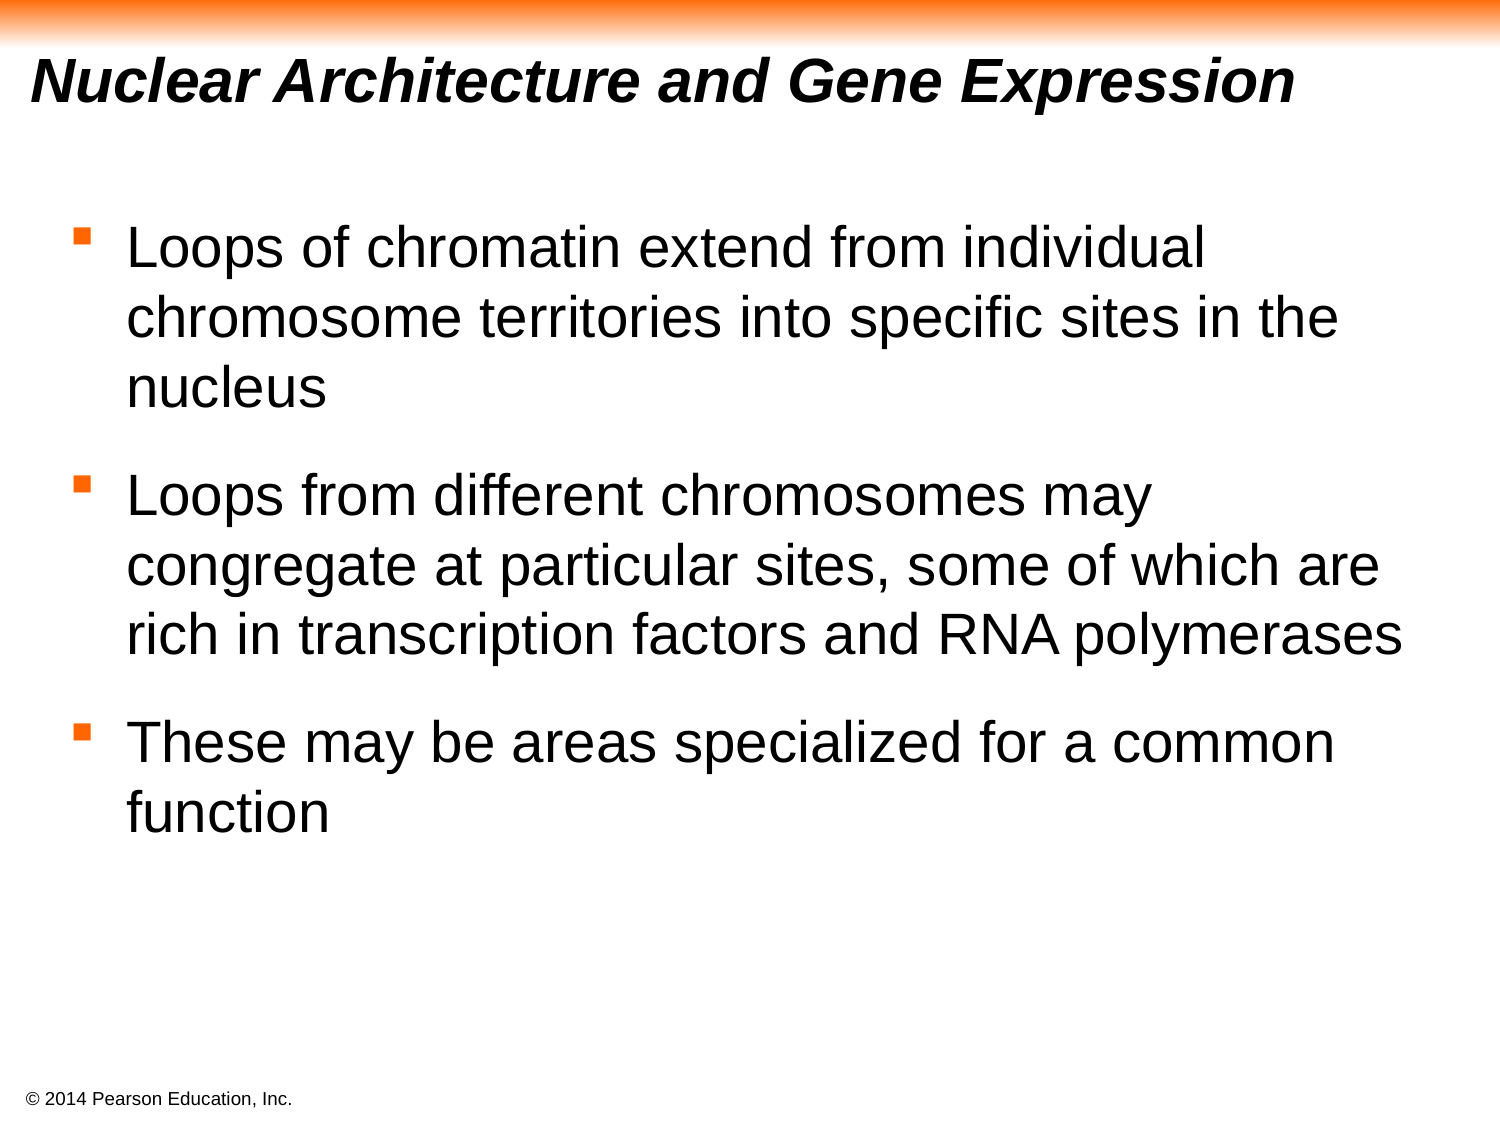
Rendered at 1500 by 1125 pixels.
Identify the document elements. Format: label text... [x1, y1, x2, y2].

title Nuclear Architecture and Gene Expression [29, 49, 1470, 184]
list Loops of chromatin extend from individual chromosome territories into specific sites in the nucleus Loops from different chromosomes may congregate at particular sites, some of which are rich in transcription factors and RNA polymerases These may be areas specialized for a common function [69, 208, 1464, 1042]
